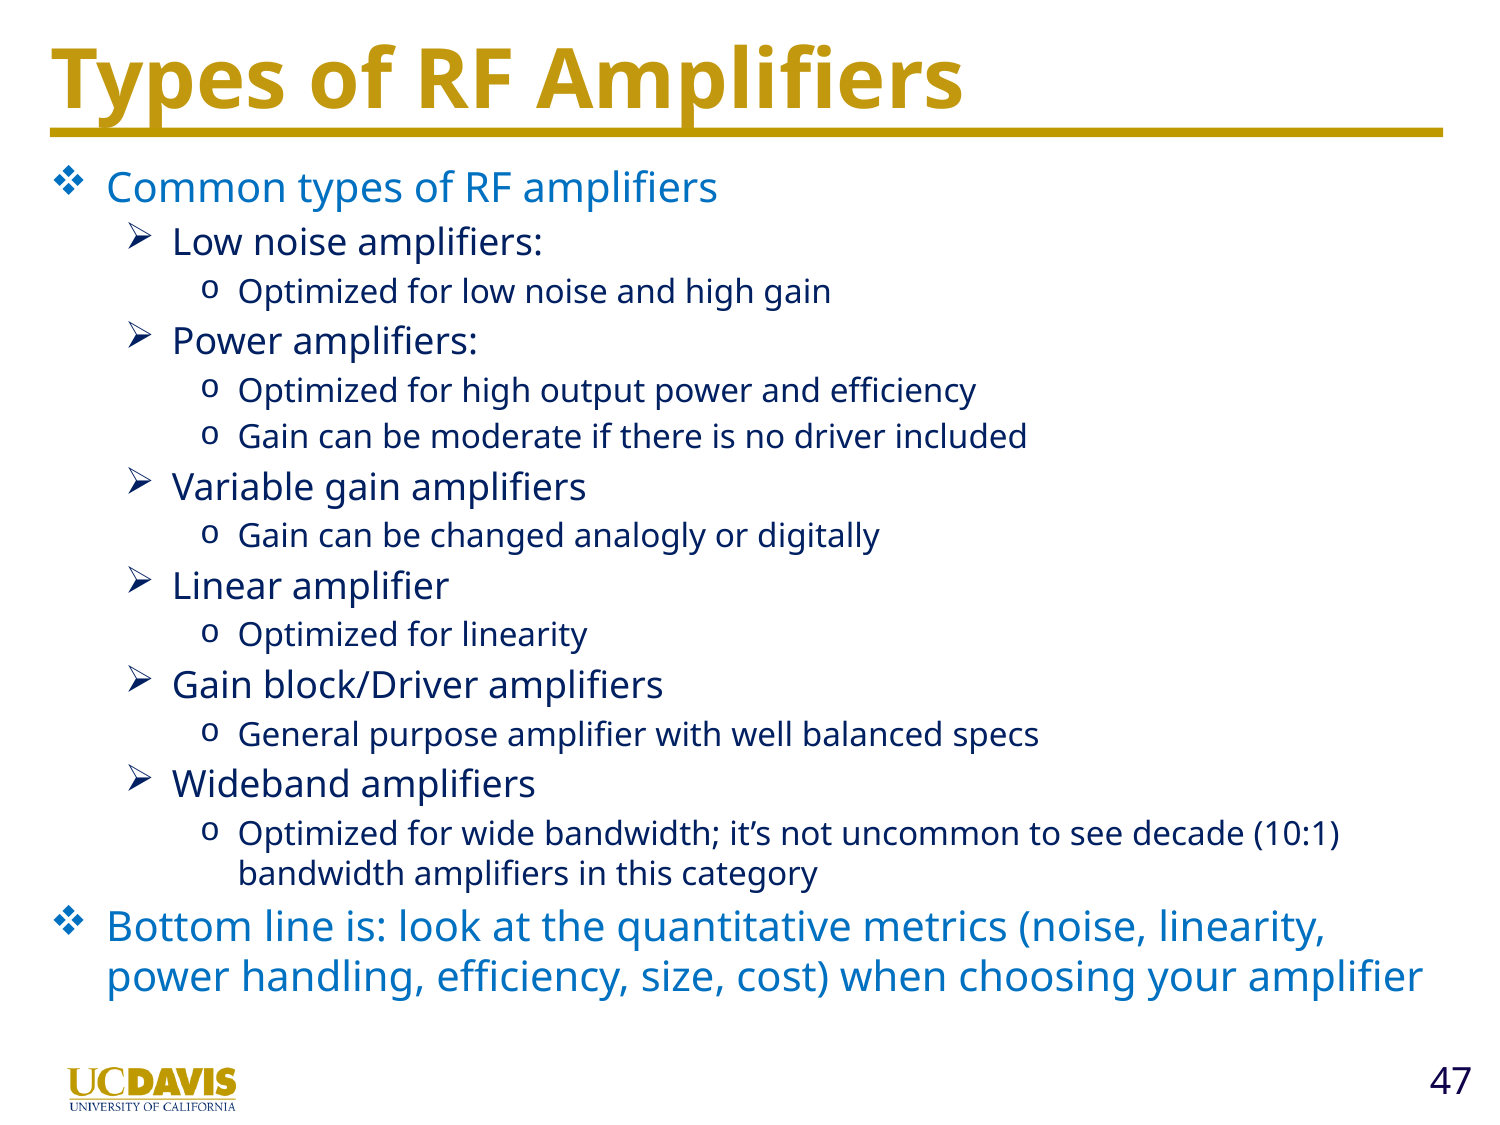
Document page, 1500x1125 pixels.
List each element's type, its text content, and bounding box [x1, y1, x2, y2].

picture [67, 1067, 236, 1111]
title Types of RF Amplifiers [49, 0, 1444, 151]
list Common types of RF amplifiers Low noise amplifiers: Optimized for low noise and high gain Power amplifiers: Optimized for high output power and efficiency Gain can be moderate if there is no driver included Variable gain amplifiers Gain can be changed analogly or digitally Linear amplifier Optimized for linearity Gain block/Driver amplifiers General purpose amplifier with well balanced specs Wideband amplifiers Optimized for wide bandwidth; it’s not uncommon to see decade (10:1) bandwidth amplifiers in this category Bottom line is: look at the quantitative metrics (noise, linearity, power handling, efficiency, size, cost) when choosing your amplifier [49, 152, 1444, 865]
